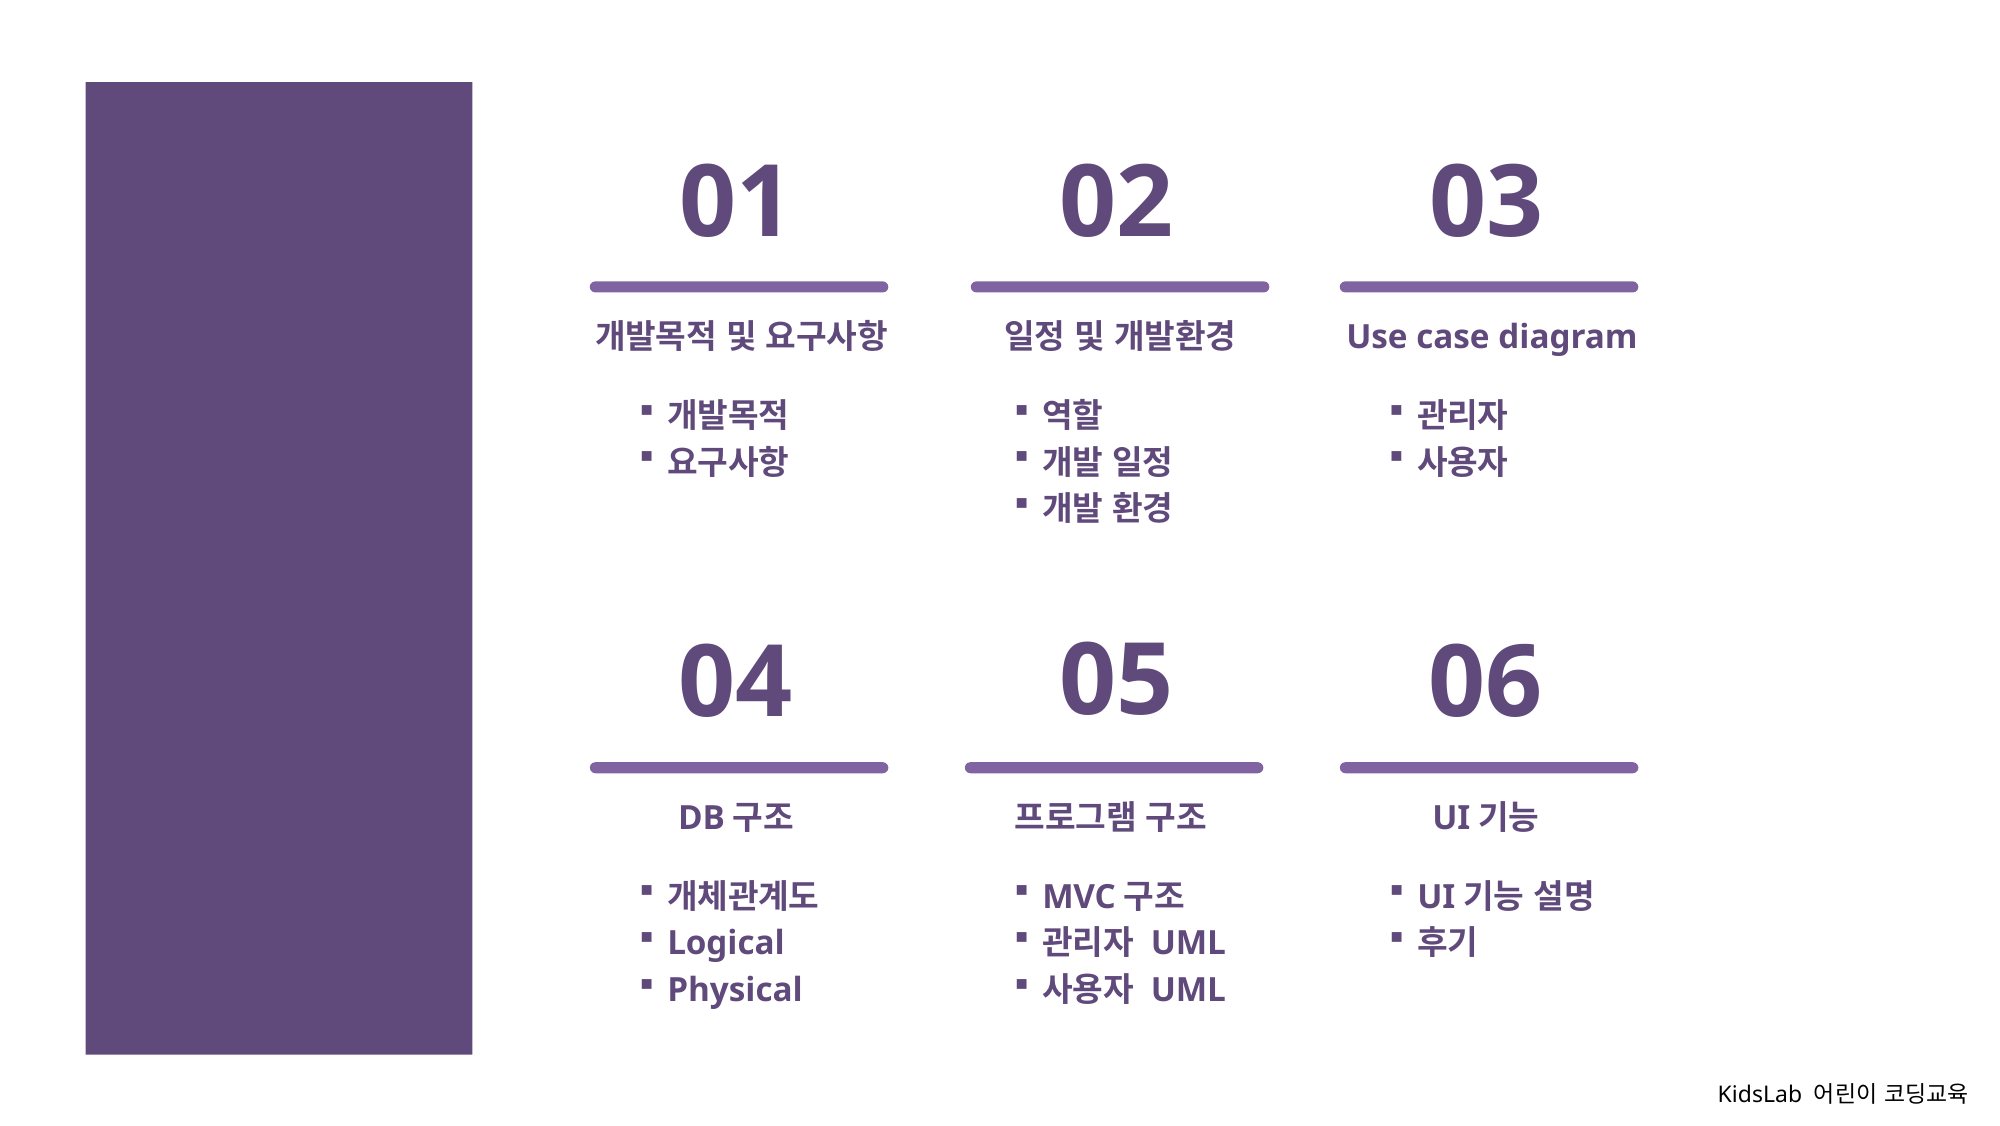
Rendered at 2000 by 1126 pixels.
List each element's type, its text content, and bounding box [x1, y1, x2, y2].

list MVC구조 관리자 UML 사용자 UML [999, 867, 1246, 1021]
list 02 [1004, 129, 1230, 264]
list 개체관계도 Logical Physical [624, 867, 871, 1021]
list 05 [1004, 607, 1230, 742]
list 03 [1374, 129, 1599, 264]
list 관리자 사용자 [1374, 386, 1621, 540]
list Use case diagram [1327, 307, 1657, 364]
list UI기능 [1362, 788, 1610, 845]
text_box [1337, 760, 1641, 776]
list UI기능 설명 후기 [1374, 867, 1621, 1021]
list 프로그램 구조 [987, 788, 1235, 845]
list 04 [623, 609, 849, 744]
list 01 [624, 129, 850, 264]
text_box [1337, 279, 1641, 295]
list 개발목적 요구사항 [624, 386, 871, 540]
text_box [587, 279, 891, 295]
list 역할 개발 일정 개발 환경 [999, 386, 1246, 540]
text_box [968, 279, 1272, 295]
list 일정 및 개발환경 [976, 307, 1265, 364]
text_box [962, 760, 1266, 776]
list 06 [1373, 609, 1599, 744]
list DB구조 [612, 788, 860, 845]
list 개발목적 및 요구사항 [565, 307, 918, 364]
text_box [587, 760, 891, 776]
